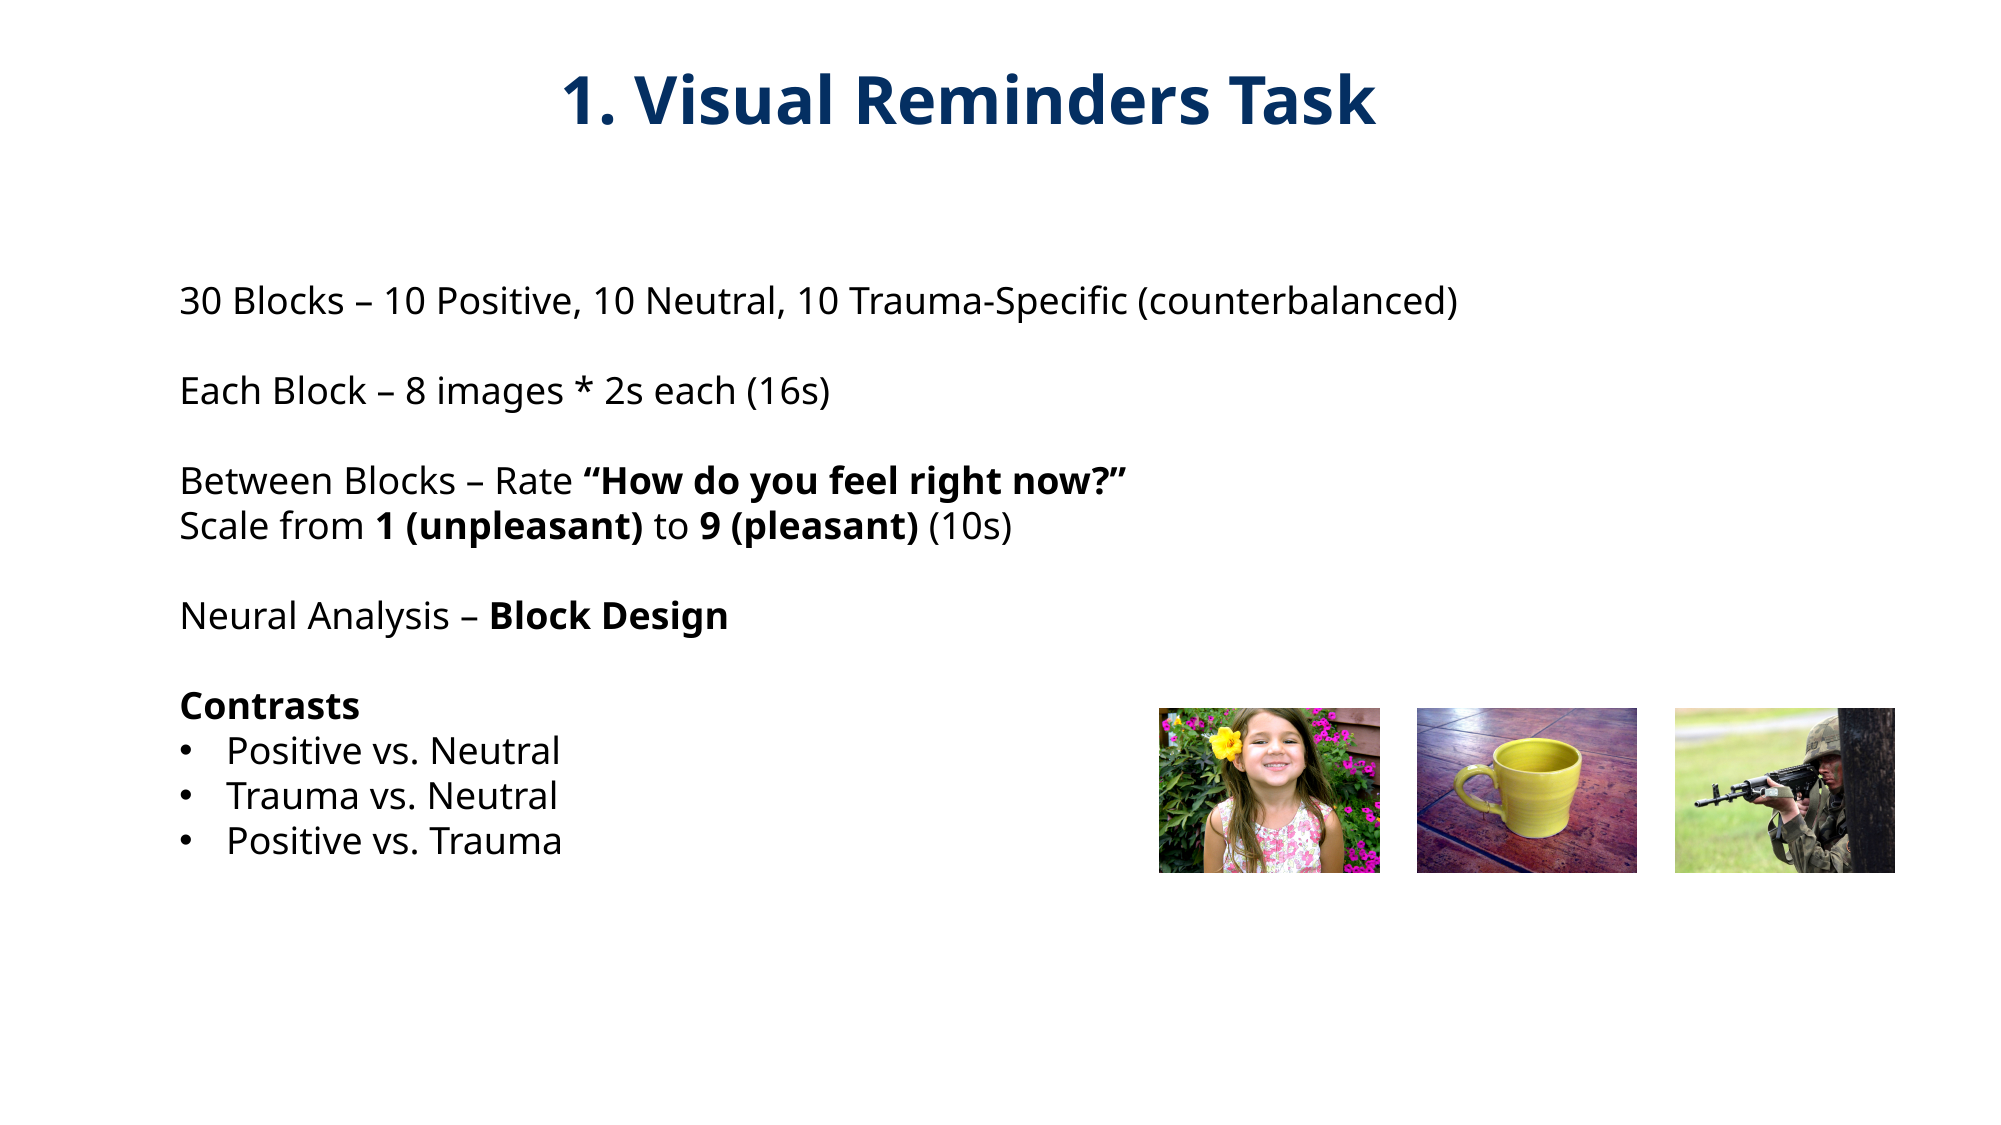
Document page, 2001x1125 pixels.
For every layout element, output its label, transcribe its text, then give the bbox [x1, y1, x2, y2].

text_box 30 Blocks – 10 Positive, 10 Neutral, 10 Trauma-Specific (counterbalanced) Each Block – 8 images * 2s each (16s) Between Blocks – Rate “How do you feel right now?” Scale from 1 (unpleasant) to 9 (pleasant) (10s) Neural Analysis – Block Design Contrasts Positive vs. Neutral Trauma vs. Neutral Positive vs. Trauma [164, 269, 1705, 915]
picture [1675, 708, 1895, 873]
text_box 1. Visual Reminders Task [0, 3, 1963, 203]
picture [1159, 708, 1380, 873]
picture [1417, 708, 1637, 873]
